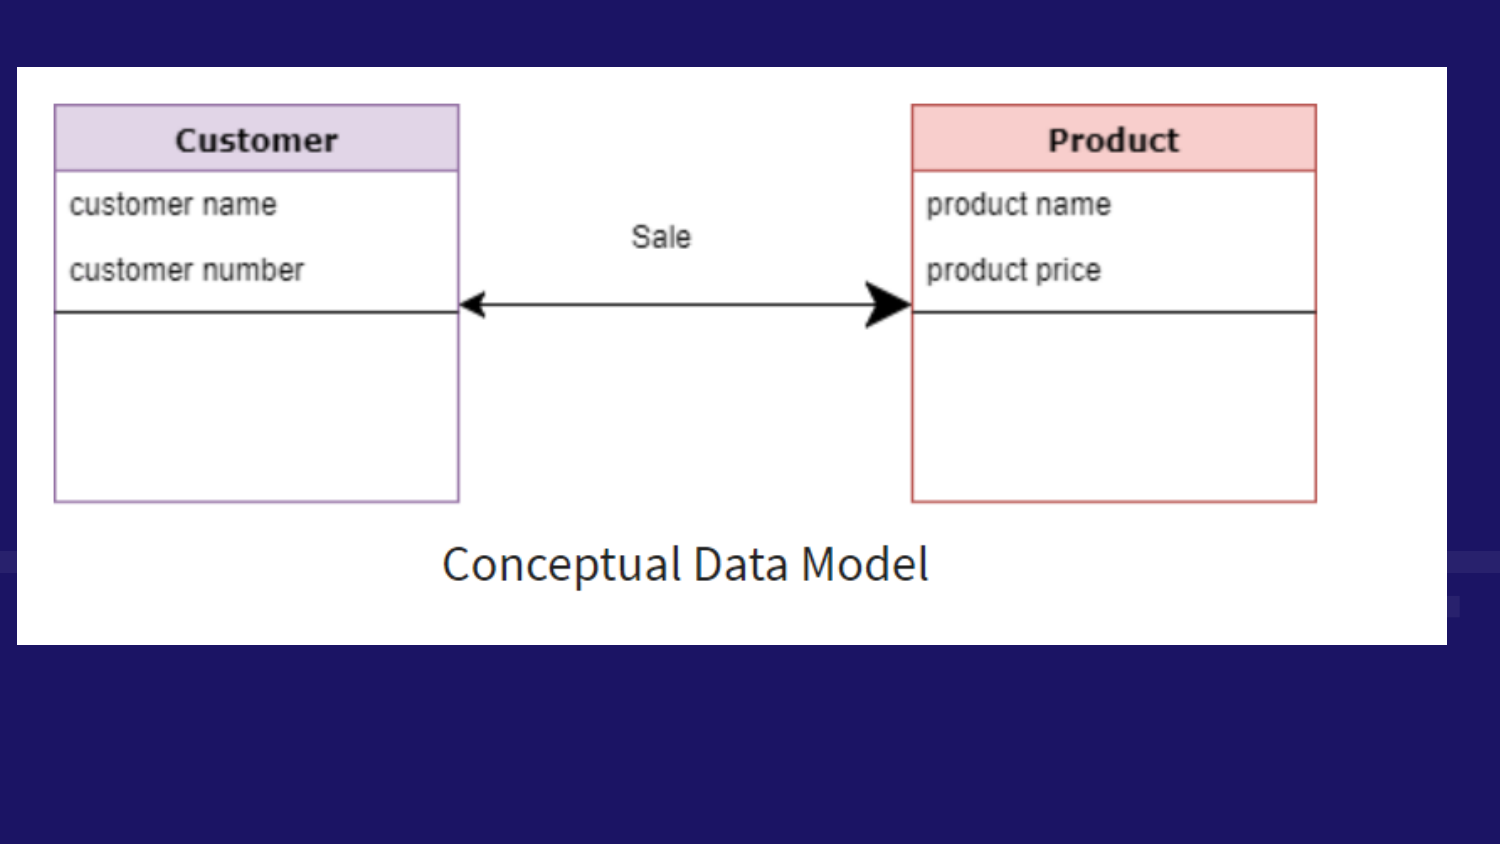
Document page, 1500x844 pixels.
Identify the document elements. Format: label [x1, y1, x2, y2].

picture [17, 67, 1447, 645]
